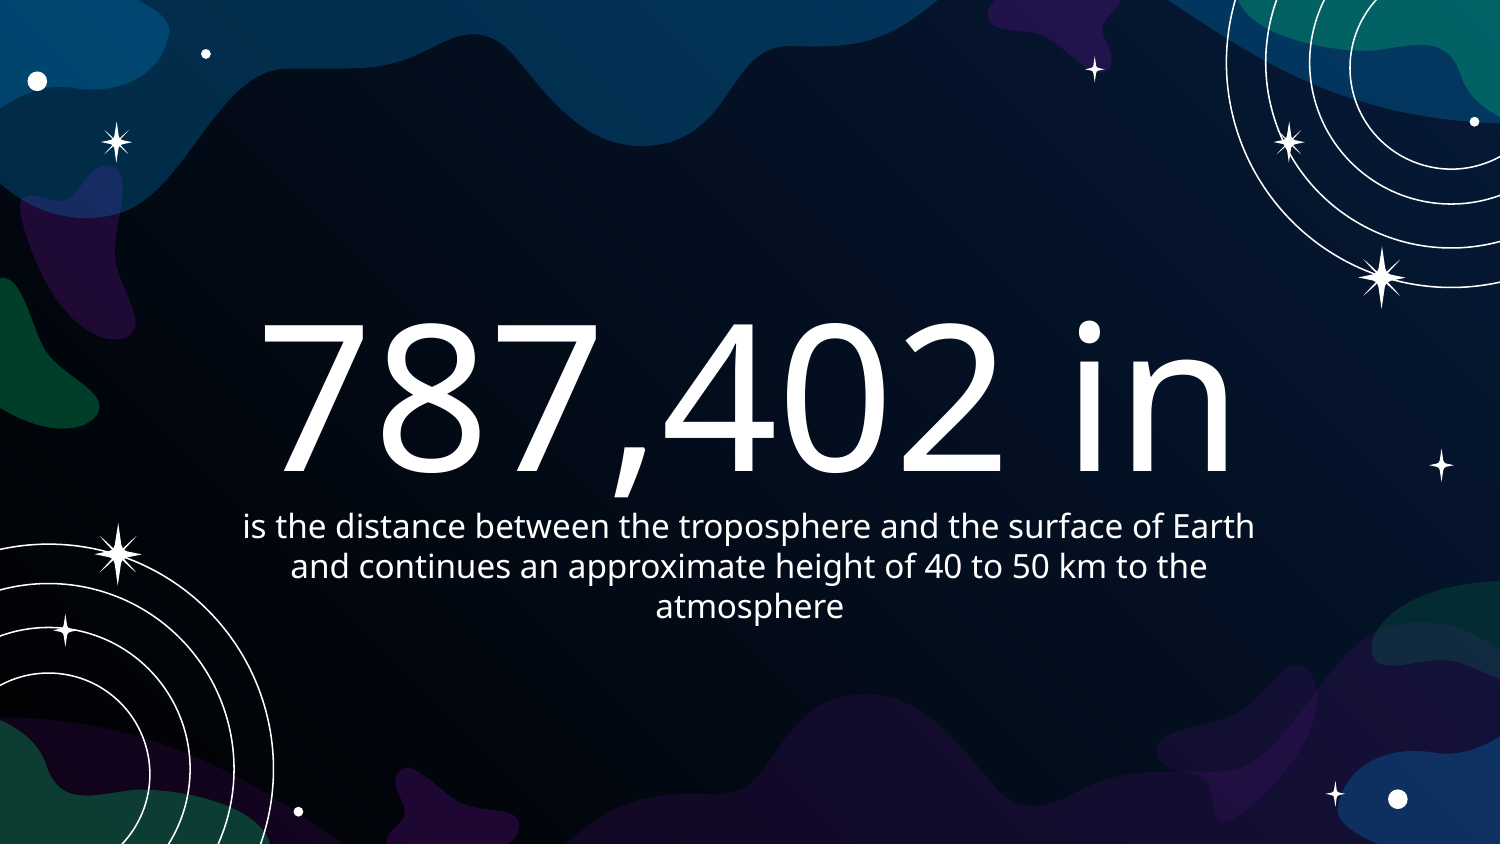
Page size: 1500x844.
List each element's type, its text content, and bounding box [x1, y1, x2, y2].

subtitle is the distance between the troposphere and the surface of Earth and continues an approximate height of 40 to 50 km to the atmosphere [222, 490, 1278, 592]
title 787,402 in [117, 251, 1383, 501]
text_box [293, 806, 304, 817]
